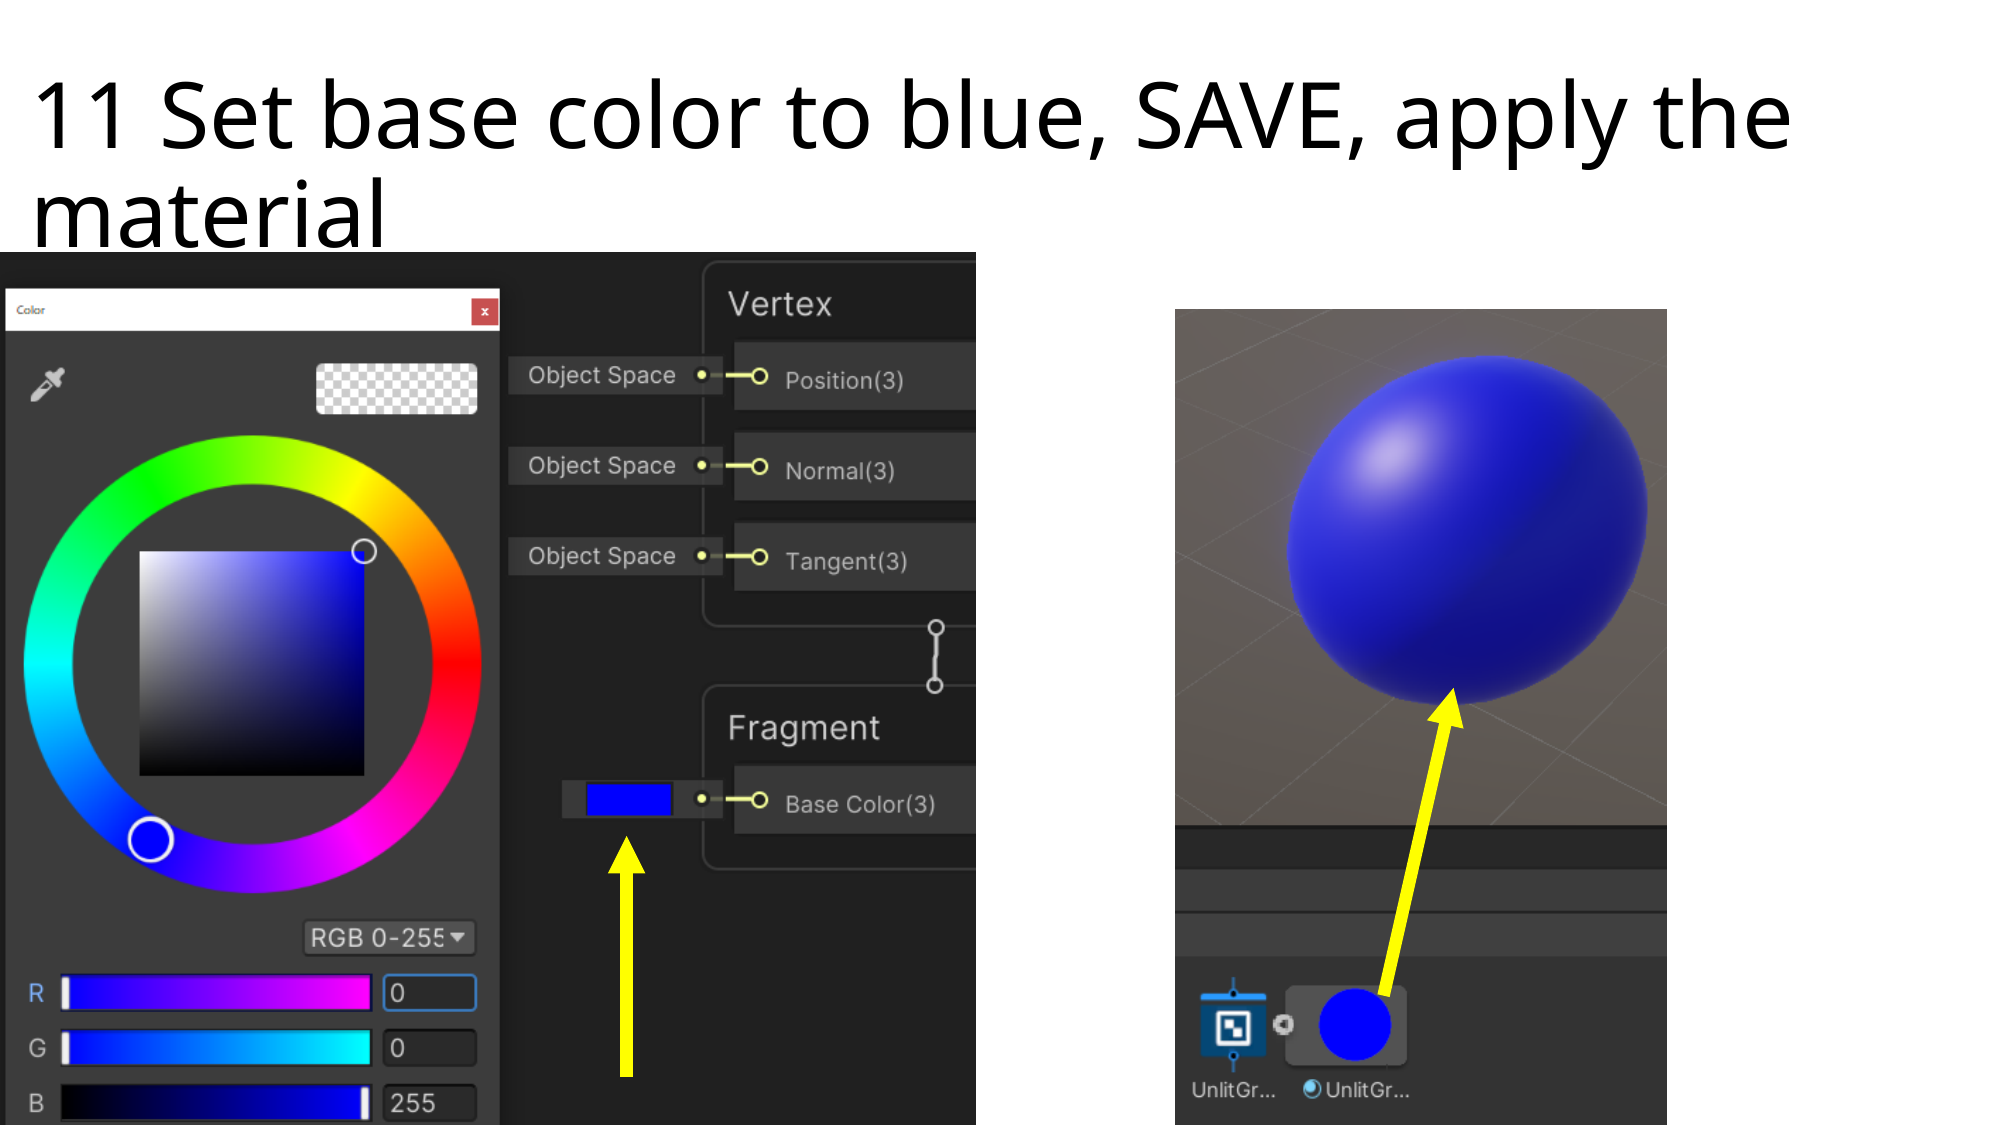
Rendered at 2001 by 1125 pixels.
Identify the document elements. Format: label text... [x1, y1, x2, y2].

picture [0, 252, 976, 1125]
picture [1175, 309, 1667, 1125]
title 11 Set base color to blue, SAVE, apply the material [15, 59, 1920, 278]
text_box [1383, 687, 1454, 996]
